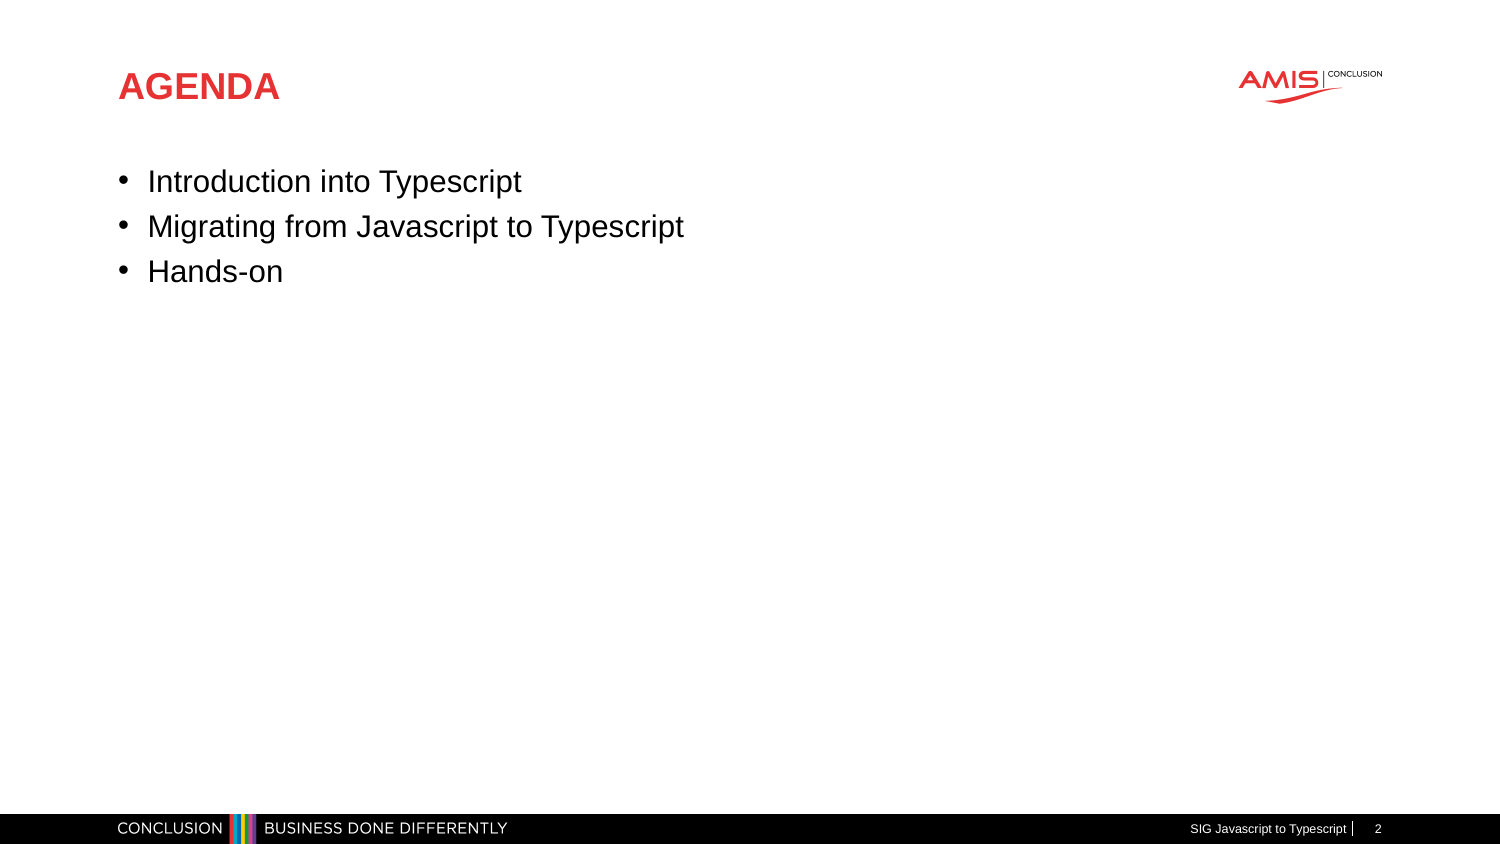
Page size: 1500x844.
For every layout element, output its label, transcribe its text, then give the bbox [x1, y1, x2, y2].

picture [239, 814, 1500, 844]
picture [1205, 59, 1388, 106]
picture [0, 814, 236, 844]
footer SIG Javascript to Typescript [814, 820, 1347, 839]
title AGENDA [118, 47, 1205, 130]
list Introduction into Typescript Migrating from Javascript to Typescript Hands-on [118, 153, 1205, 774]
slide_number 2 [1358, 820, 1382, 839]
